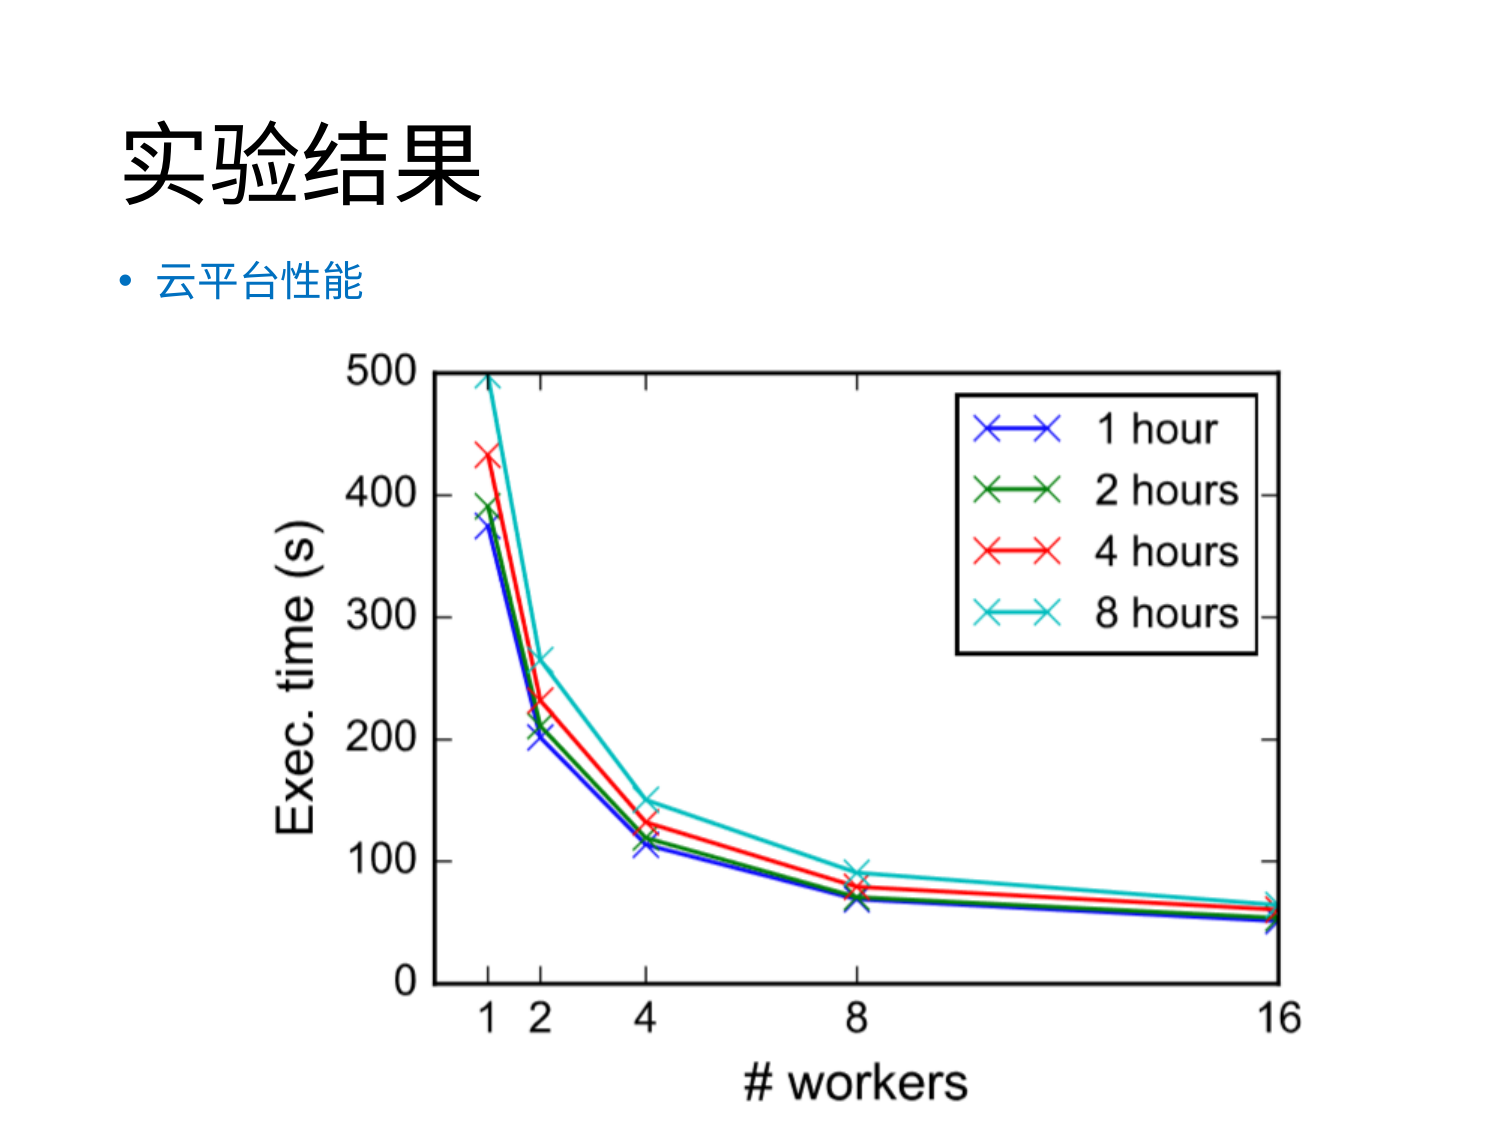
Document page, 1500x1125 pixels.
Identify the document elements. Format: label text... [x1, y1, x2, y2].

picture [256, 334, 1317, 1114]
text_box 云平台性能 [103, 253, 505, 335]
title 实验结果 [103, 59, 1397, 278]
